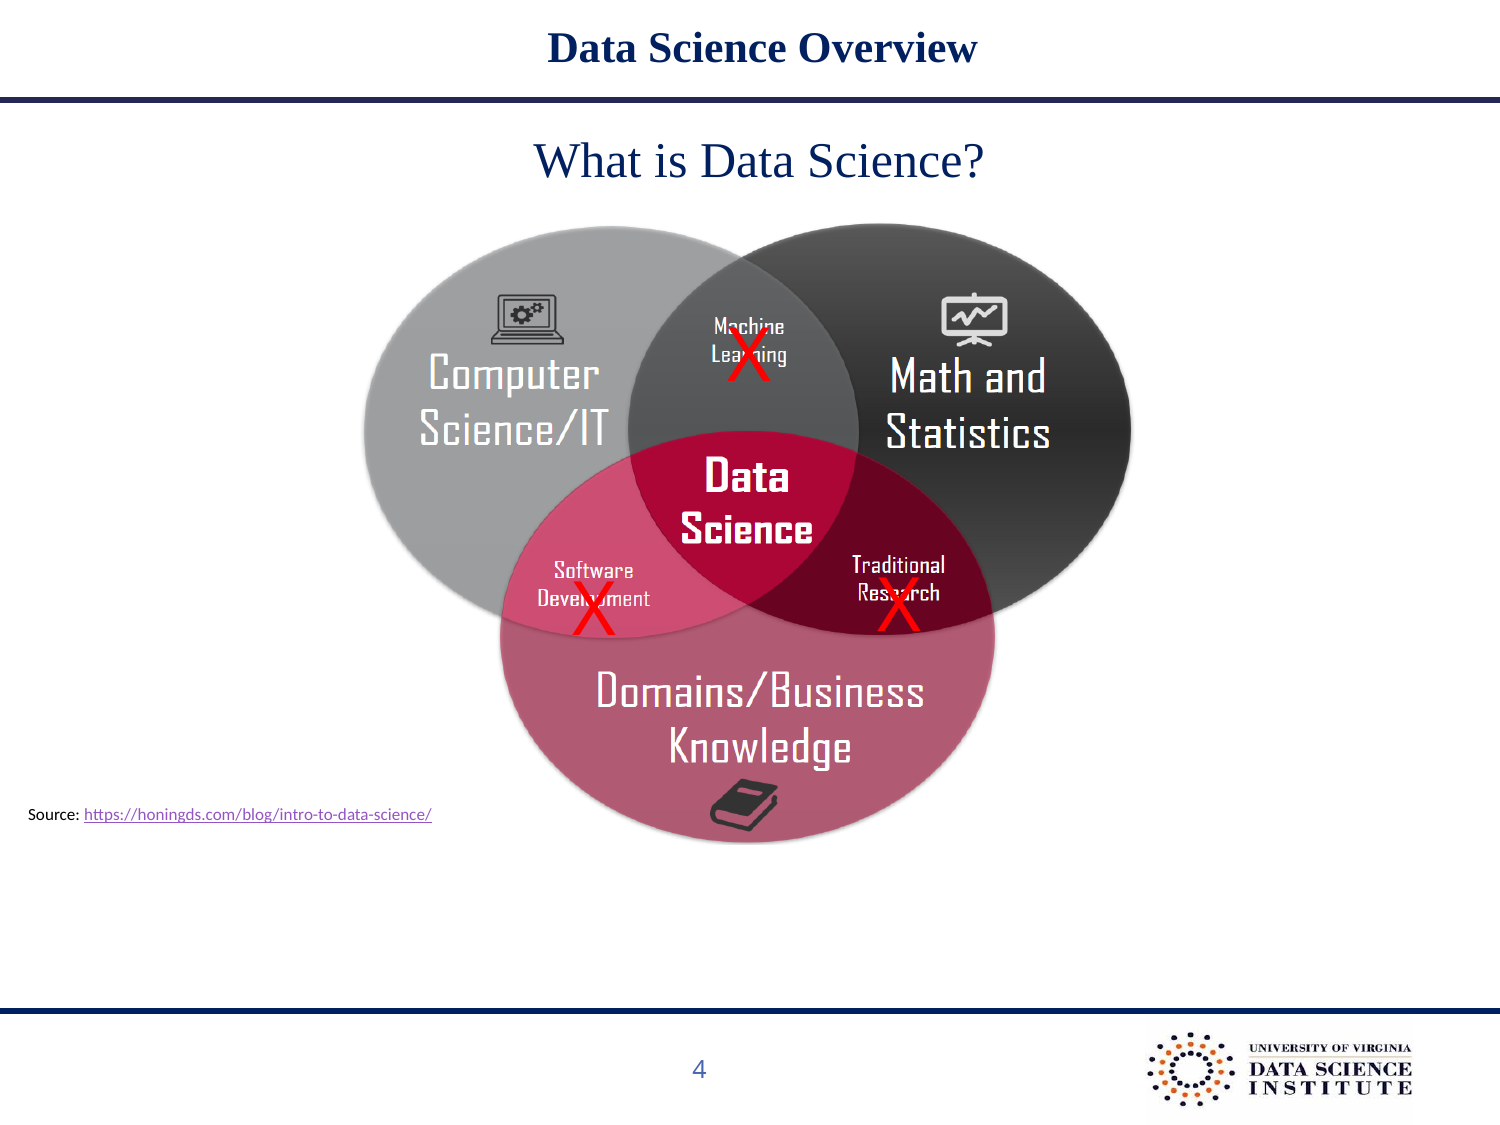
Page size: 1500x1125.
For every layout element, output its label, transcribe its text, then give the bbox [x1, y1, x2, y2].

title Data Science Overview [115, 11, 1410, 132]
picture [1145, 1014, 1413, 1125]
picture [329, 219, 1160, 845]
slide_number 4 [530, 1040, 869, 1101]
list What is Data Science? [112, 120, 1407, 340]
text_box Source: https://honingds.com/blog/intro-to-data-science/ [13, 795, 323, 832]
